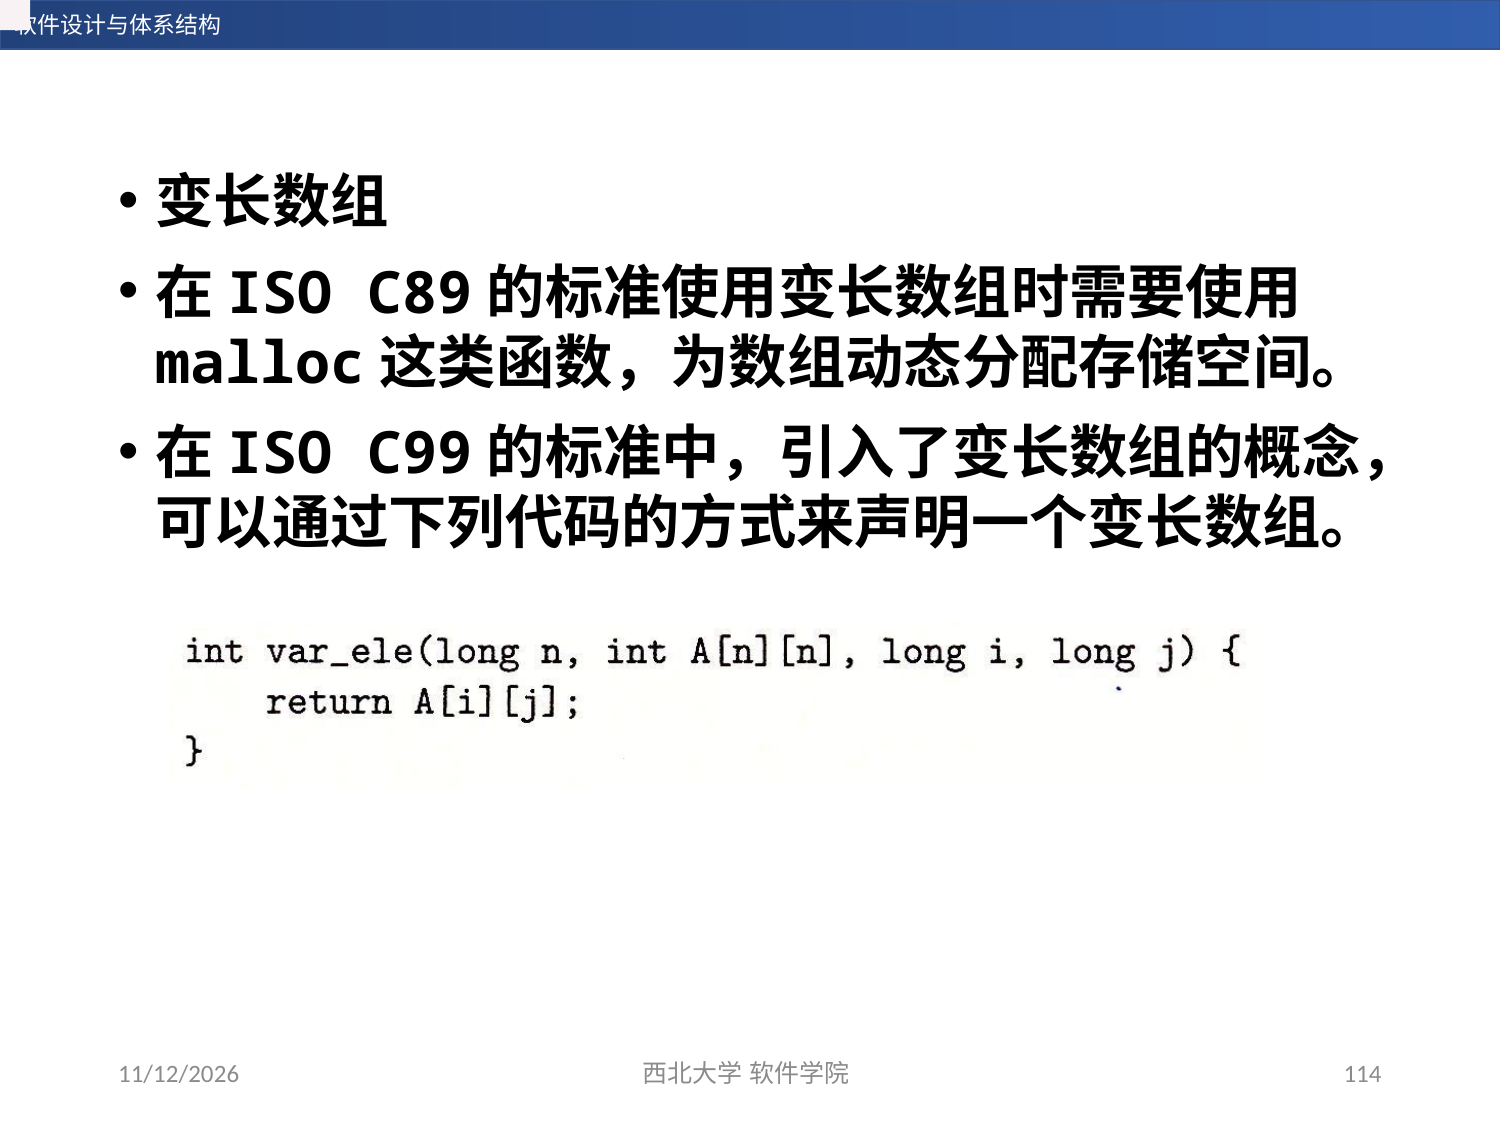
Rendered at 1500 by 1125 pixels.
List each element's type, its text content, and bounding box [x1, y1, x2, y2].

picture [169, 622, 1270, 789]
slide_number 114 [1059, 1042, 1397, 1103]
text_box [0, 0, 31, 31]
list 变长数组 在ISO C89的标准使用变长数组时需要使用malloc这类函数，为数组动态分配存储空间。 在ISO C99的标准中，引入了变长数组的概念，可以通过下列代码的方式来声明一个变长数组。 [103, 156, 1397, 871]
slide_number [103, 1042, 441, 1103]
footer 西北大学 软件学院 [496, 1042, 1004, 1103]
